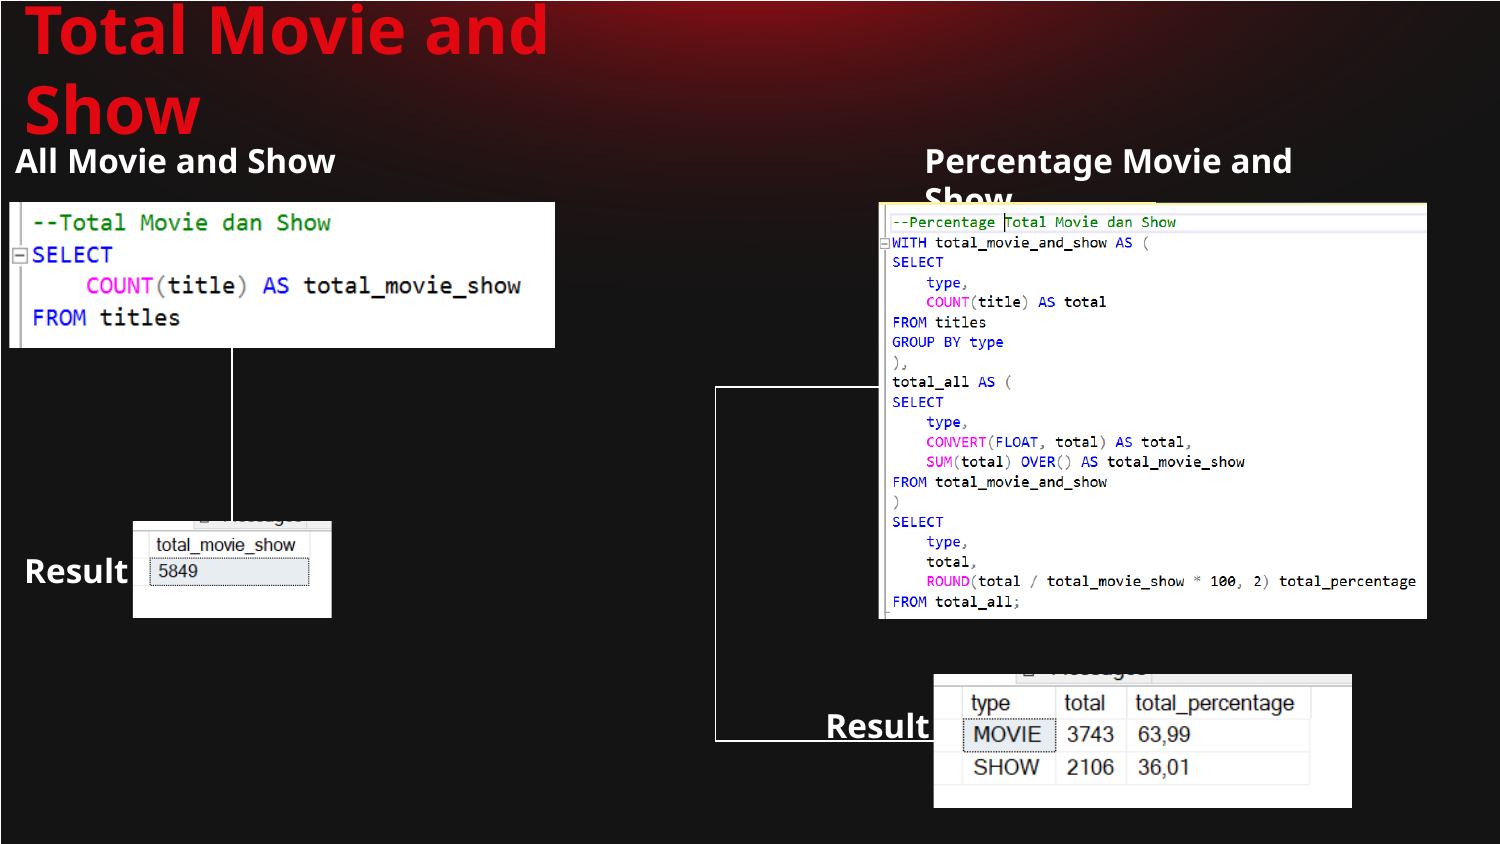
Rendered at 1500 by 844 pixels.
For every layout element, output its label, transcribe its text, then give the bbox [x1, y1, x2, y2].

text_box Percentage Movie and Show [909, 124, 1395, 201]
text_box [715, 202, 1428, 808]
text_box Result [9, 535, 127, 593]
title Total Movie and Show [9, 10, 716, 125]
subtitle All Movie and Show [0, 124, 395, 203]
picture [2, 2, 1500, 844]
